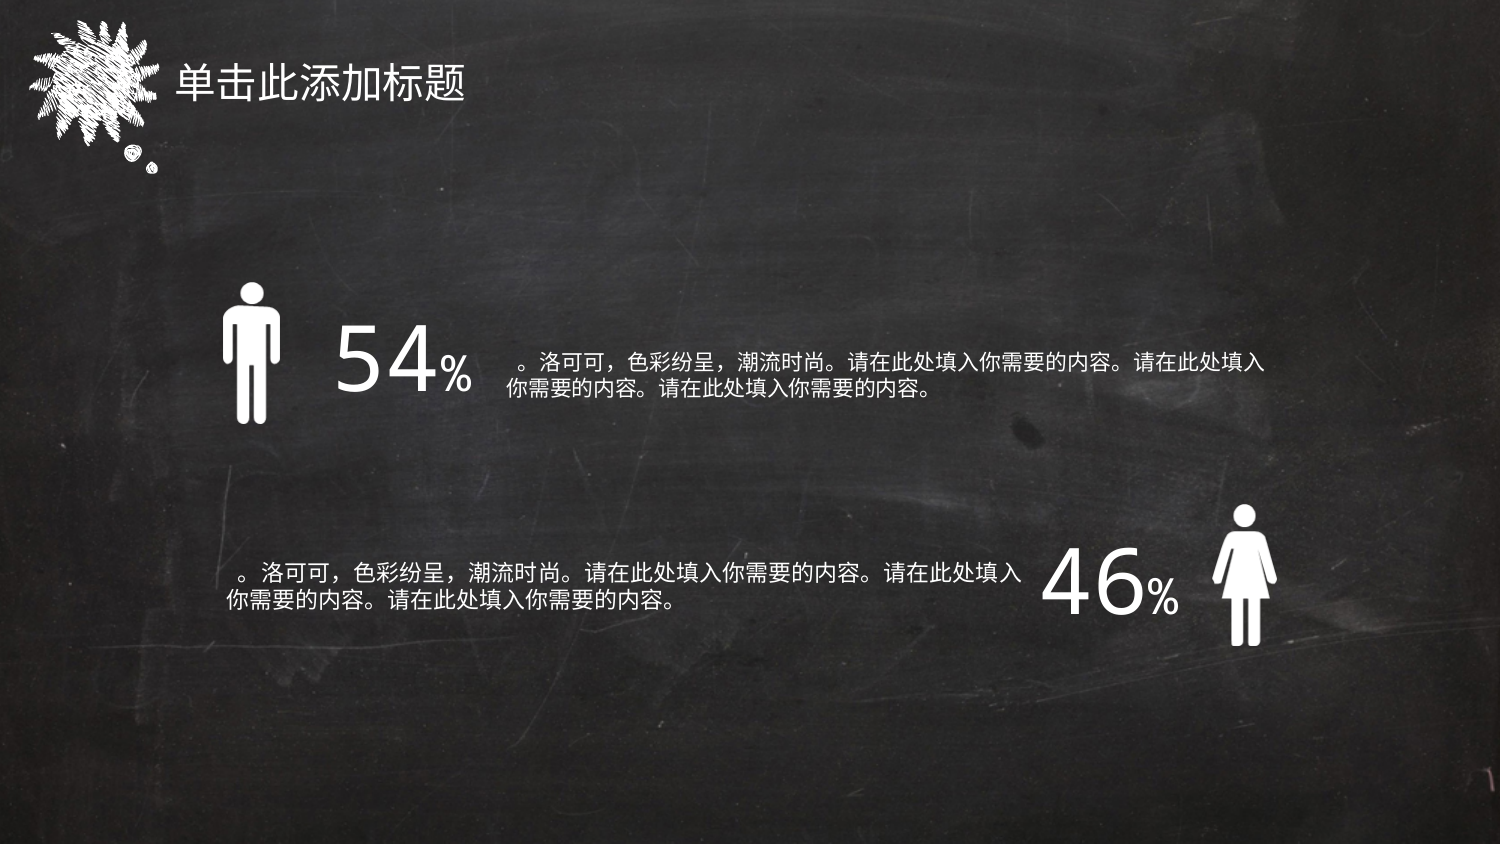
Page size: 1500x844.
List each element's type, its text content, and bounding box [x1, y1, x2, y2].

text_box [29, 19, 160, 174]
text_box 单击此添加标题 [163, 49, 561, 114]
text_box 。洛可可，色彩纷呈，潮流时尚。请在此处填入你需要的内容。请在此处填入你需要的内容。请在此处填入你需要的内容。 [491, 341, 1282, 409]
text_box 54% [316, 292, 598, 418]
text_box 46% [1023, 515, 1200, 641]
text_box 。洛可可，色彩纷呈，潮流时尚。请在此处填入你需要的内容。请在此处填入你需要的内容。请在此处填入你需要的内容。 [212, 550, 1023, 621]
picture [0, 0, 1500, 844]
